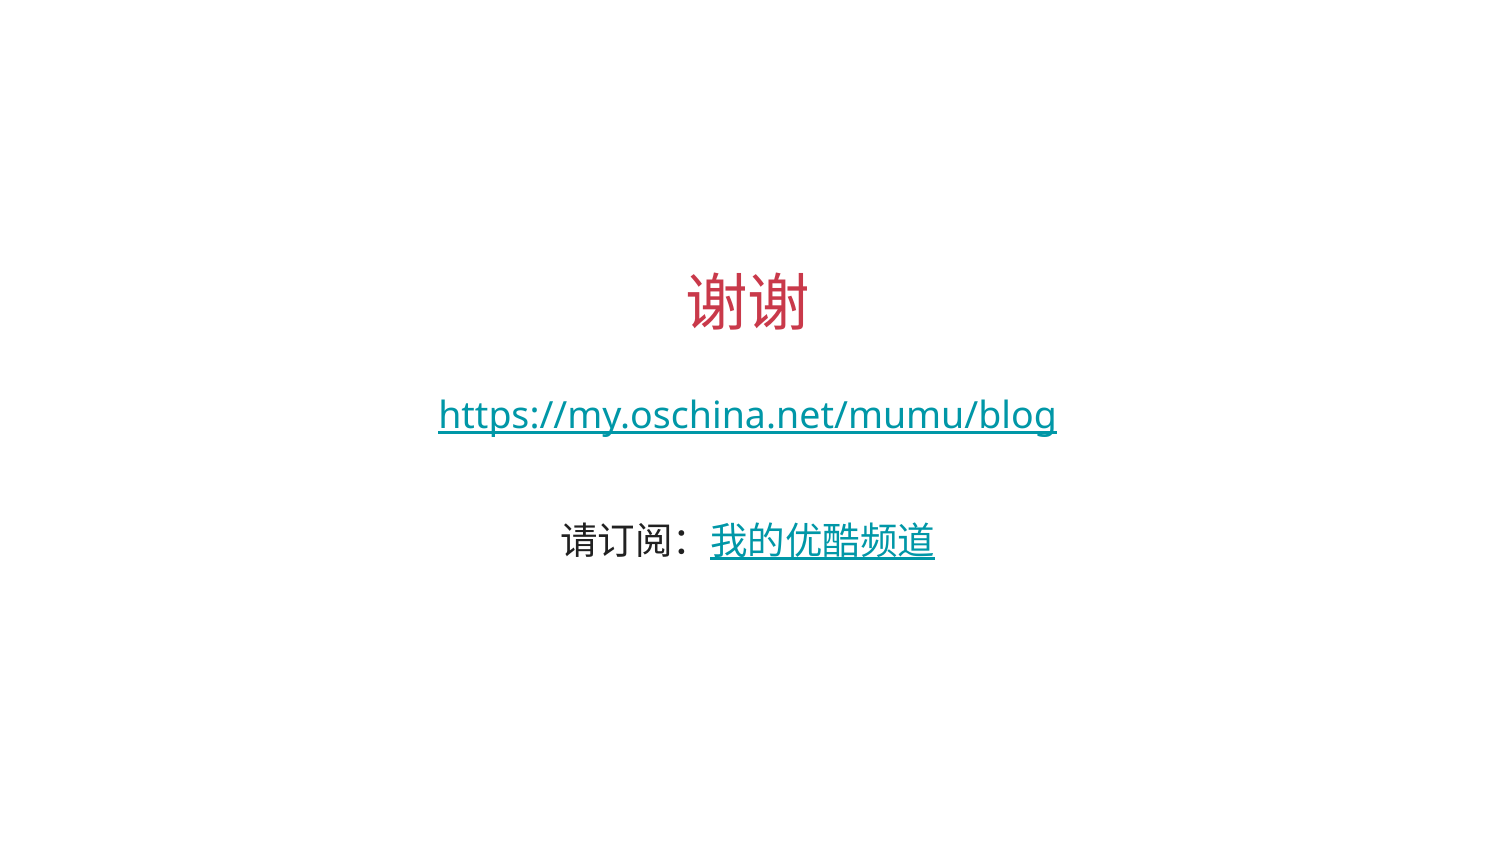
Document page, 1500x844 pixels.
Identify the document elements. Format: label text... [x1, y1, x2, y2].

text_box 谢谢 [64, 210, 1432, 353]
text_box https://my.oschina.net/mumu/blog [64, 370, 1432, 462]
text_box 请订阅：我的优酷频道 [64, 498, 1432, 590]
